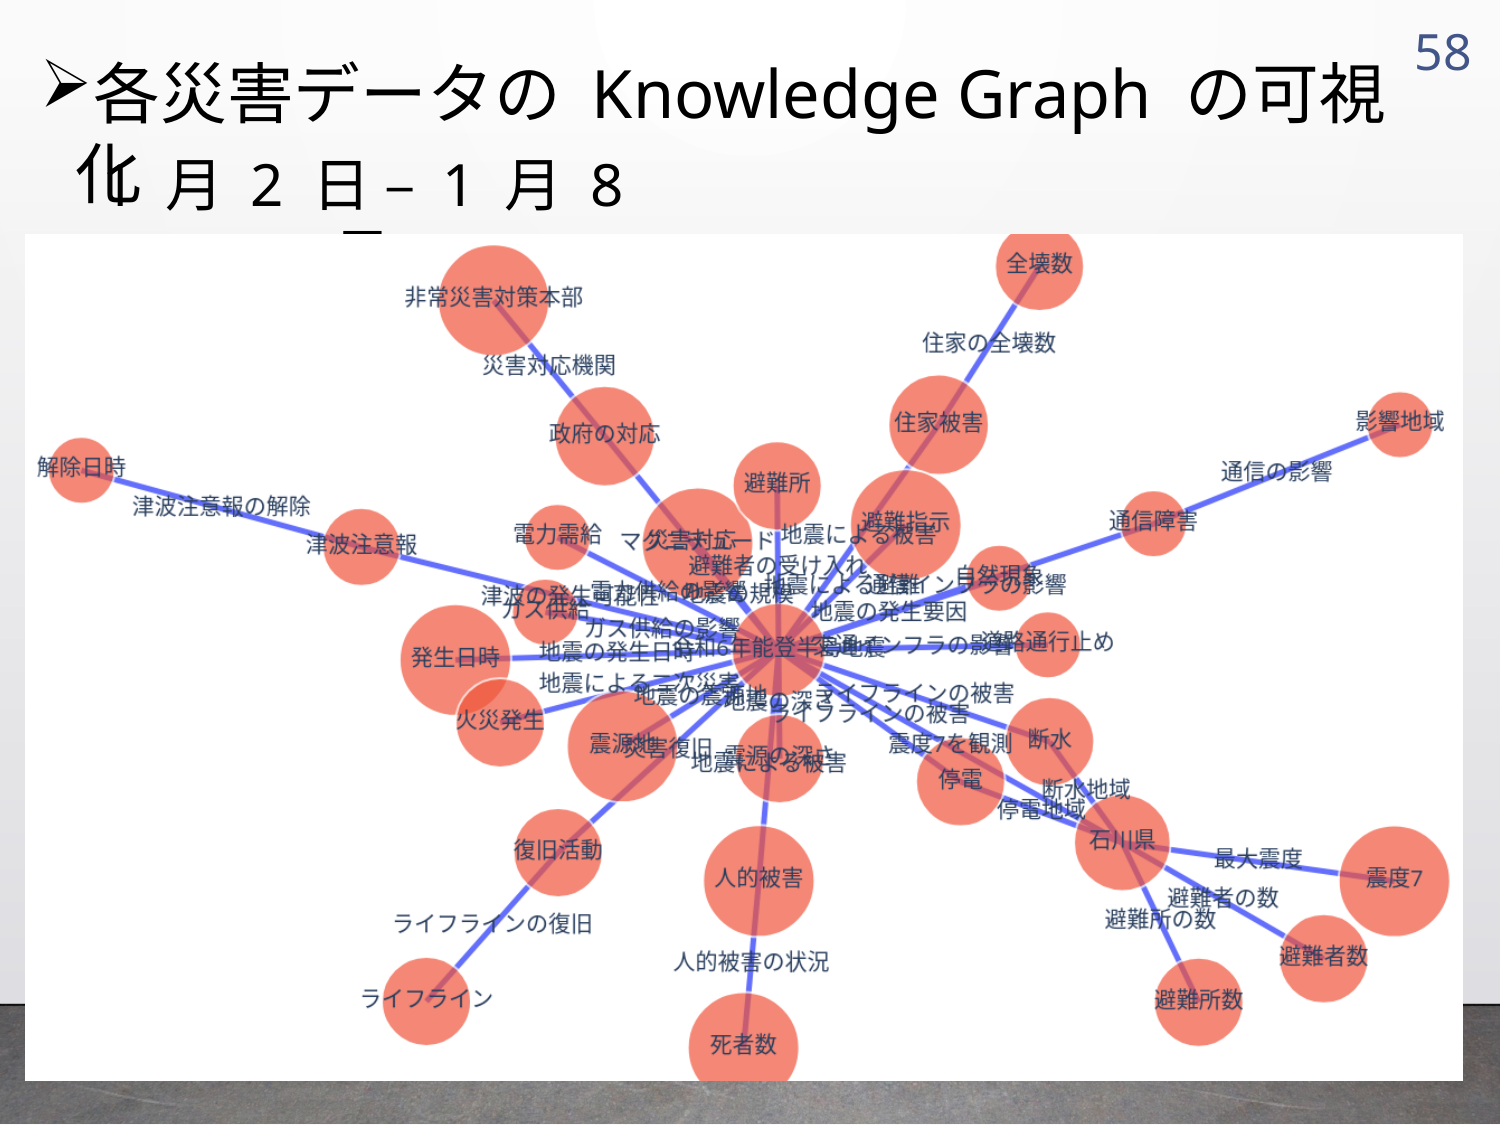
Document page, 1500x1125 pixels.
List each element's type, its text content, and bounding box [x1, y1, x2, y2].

text_box 各災害データの Knowledge Graph の可視化 [25, 44, 1433, 219]
text_box 1 月 2 日 – 1 月 8 日 [72, 140, 654, 234]
picture [0, 234, 1500, 1124]
slide_number 57 [1378, 12, 1487, 76]
